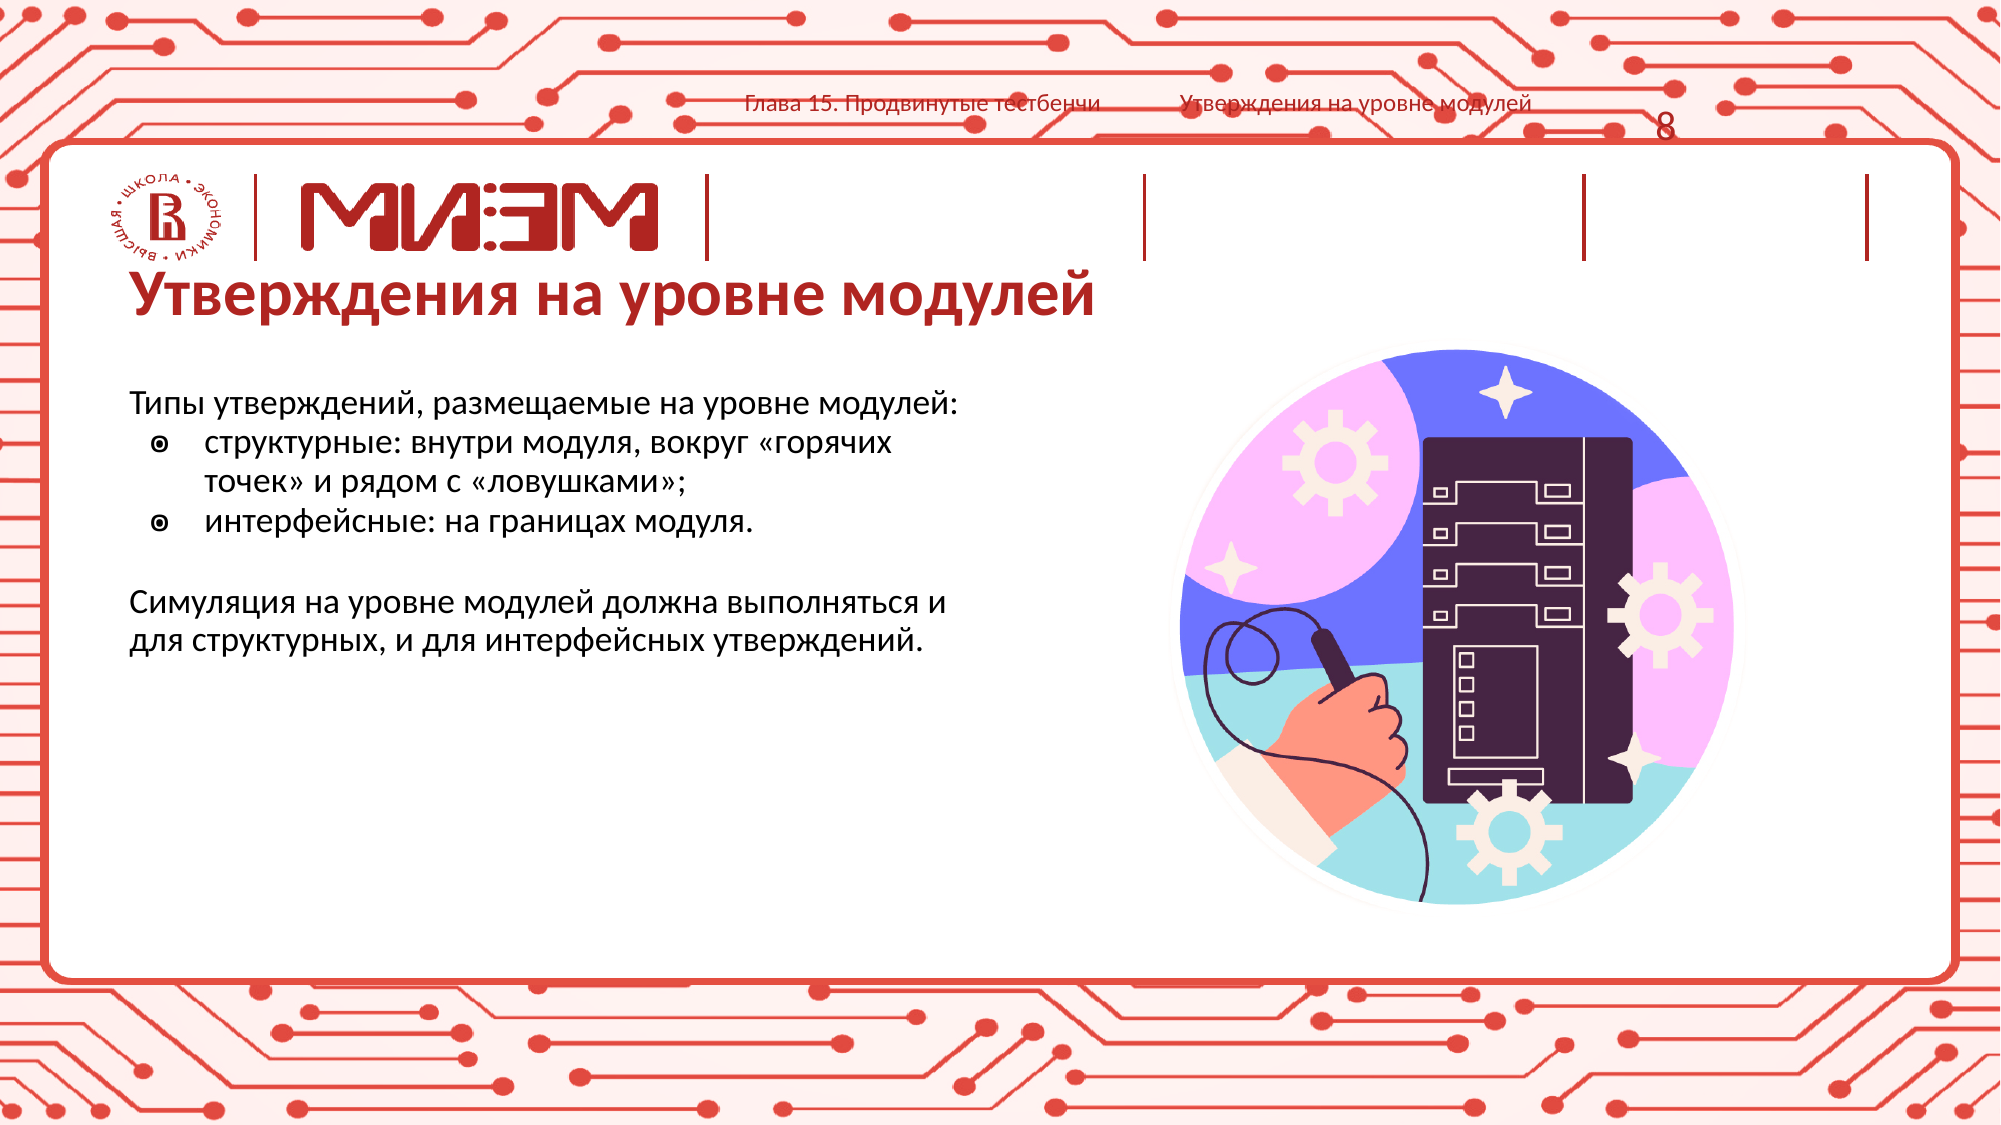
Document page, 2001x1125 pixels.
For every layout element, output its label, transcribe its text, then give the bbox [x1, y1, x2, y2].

title Утверждения на уровне модулей [114, 222, 1162, 365]
text_box Утверждения на уровне модулей [1164, 78, 1560, 124]
list Типы утверждений, размещаемые на уровне модулей: структурные: внутри модуля, вокруг «горячих точек» и рядом с «ловушками»; интерфейсные: на границах модуля. Симуляция на уровне модулей должна выполняться и для структурных, и для интерфейсных утверждений. [114, 364, 981, 965]
text_box Глава 15. Продвинутые тестбенчи [729, 78, 1125, 124]
picture [0, 0, 2001, 1125]
slide_number 8 [1637, 94, 1692, 154]
